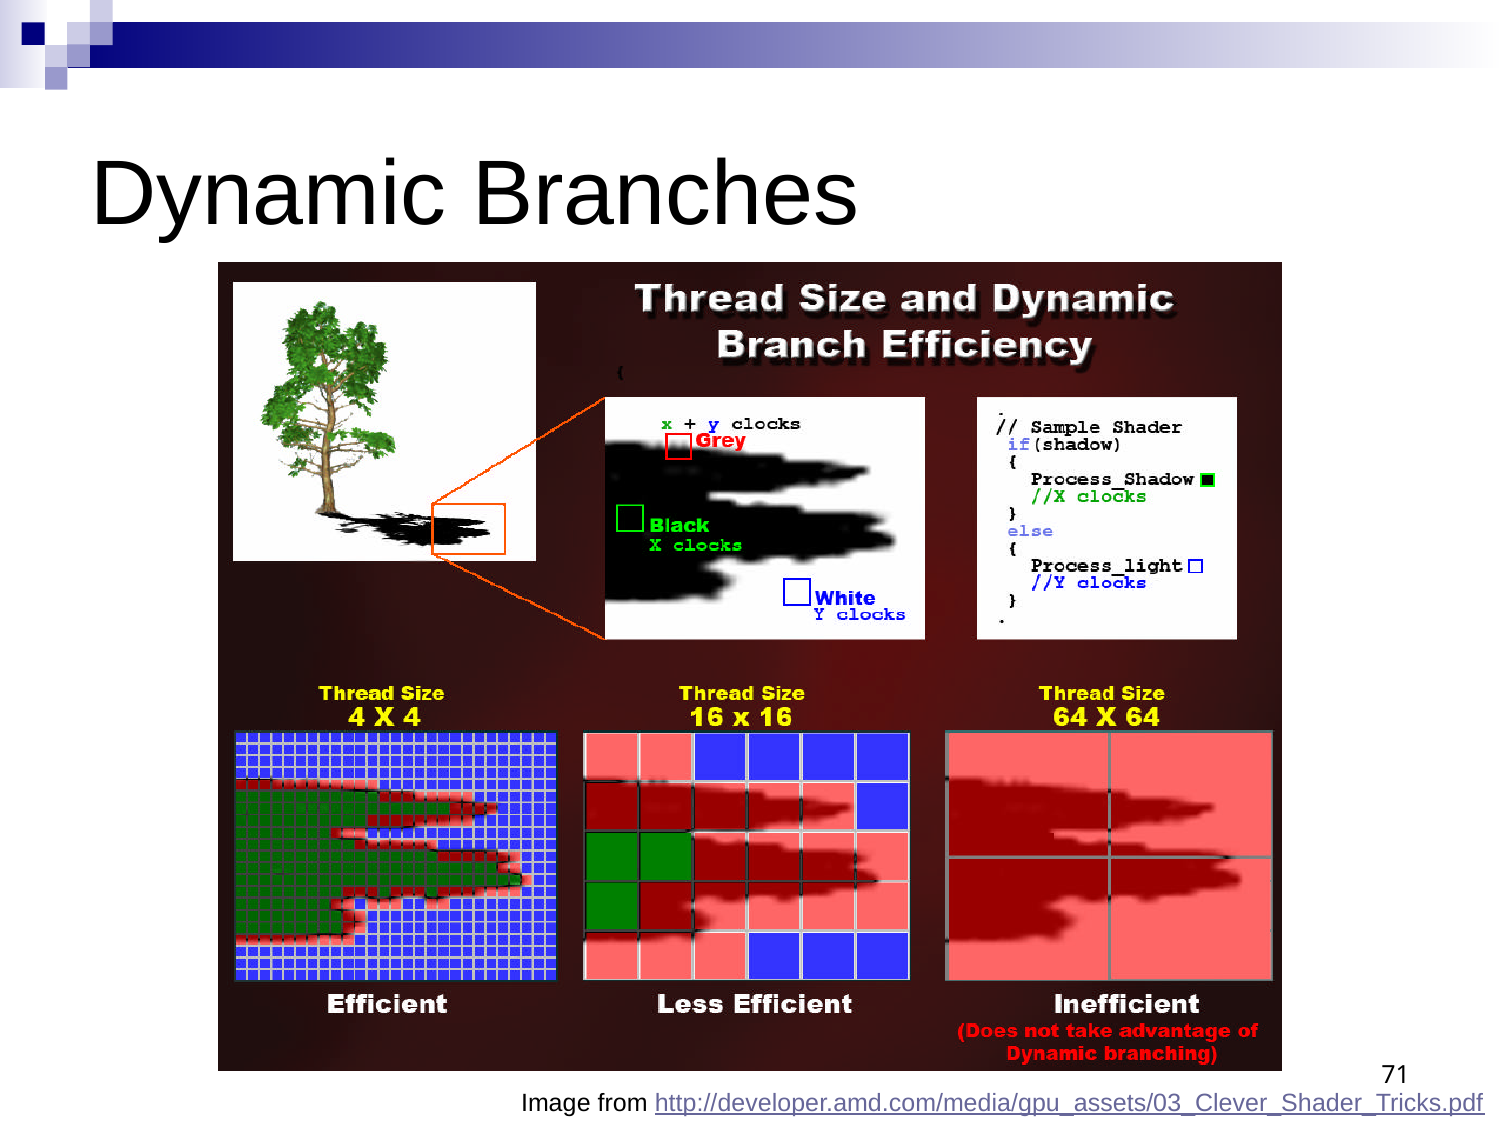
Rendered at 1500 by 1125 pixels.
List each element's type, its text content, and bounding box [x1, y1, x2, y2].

picture [218, 262, 1282, 1072]
slide_number 71 [1074, 1025, 1425, 1100]
title Dynamic Branches [75, 75, 1425, 300]
text_box Image from http://developer.amd.com/media/gpu_assets/03_Clever_Shader_Tricks.pdf [0, 1079, 1500, 1125]
